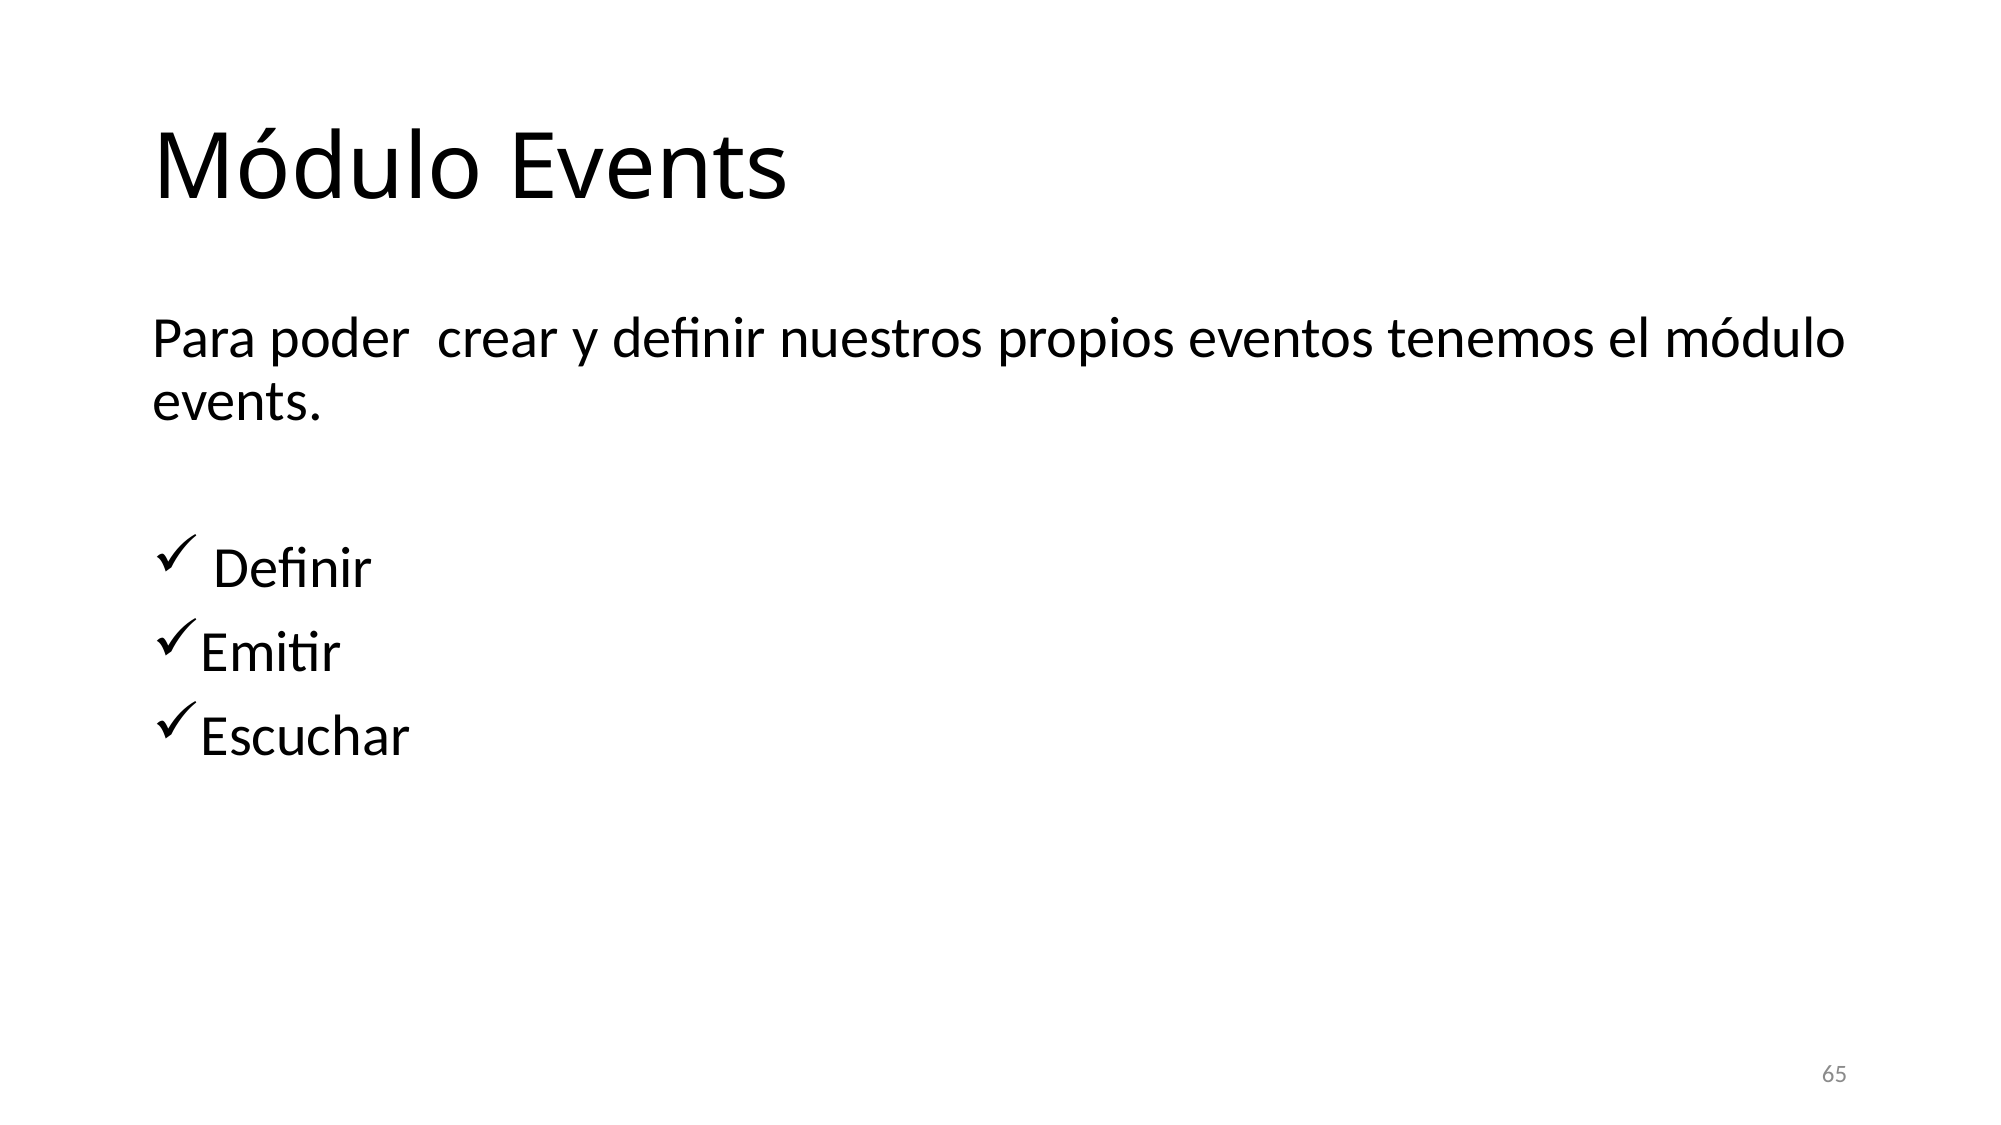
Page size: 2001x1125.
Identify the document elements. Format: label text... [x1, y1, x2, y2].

list Para poder crear y definir nuestros propios eventos tenemos el módulo events. Definir Emitir Escuchar [137, 299, 1863, 1014]
title Módulo Events [137, 59, 1863, 278]
slide_number 65 [1412, 1042, 1863, 1103]
